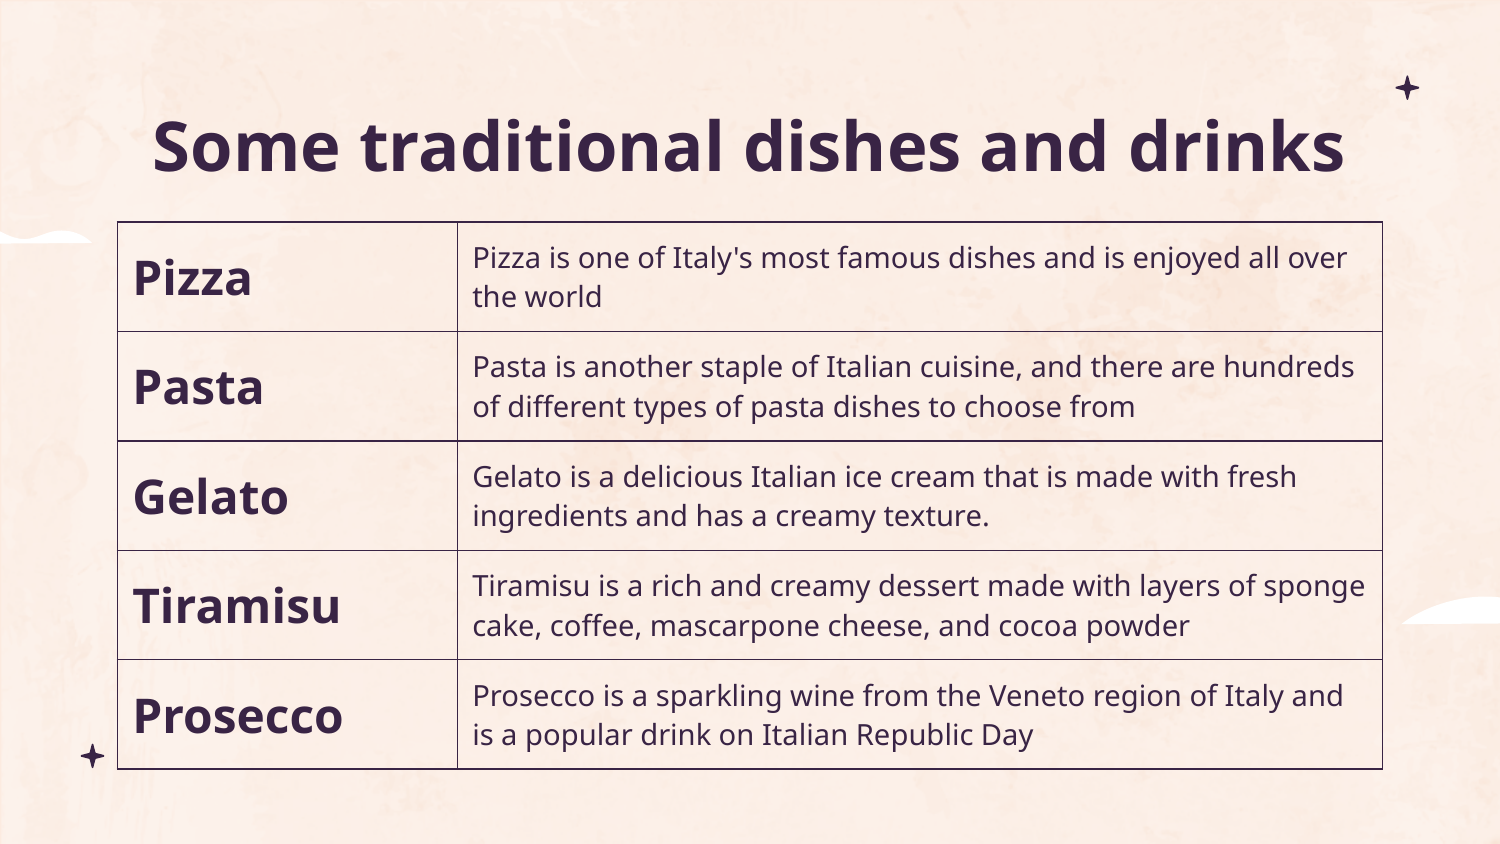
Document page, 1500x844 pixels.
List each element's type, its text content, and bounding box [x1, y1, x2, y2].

table_cell Pasta [118, 332, 457, 440]
table_cell Tiramisu [118, 551, 457, 659]
table_header Pizza is one of Italy's most famous dishes and is enjoyed all over the world [458, 223, 1382, 331]
title Some traditional dishes and drinks [117, 87, 1383, 200]
table_cell Pasta is another staple of Italian cuisine, and there are hundreds of different types of pasta dishes to choose from [458, 332, 1382, 440]
table_header Pizza [118, 223, 457, 331]
table_cell Gelato [118, 442, 457, 550]
table_cell Tiramisu is a rich and creamy dessert made with layers of sponge cake, coffee, mascarpone cheese, and cocoa powder [458, 551, 1382, 659]
table_cell Prosecco is a sparkling wine from the Veneto region of Italy and is a popular drink on Italian Republic Day [458, 660, 1382, 768]
table_cell Gelato is a delicious Italian ice cream that is made with fresh ingredients and has a creamy texture. [458, 442, 1382, 550]
table_cell Prosecco [118, 660, 457, 768]
text_box [2, 2, 1500, 844]
